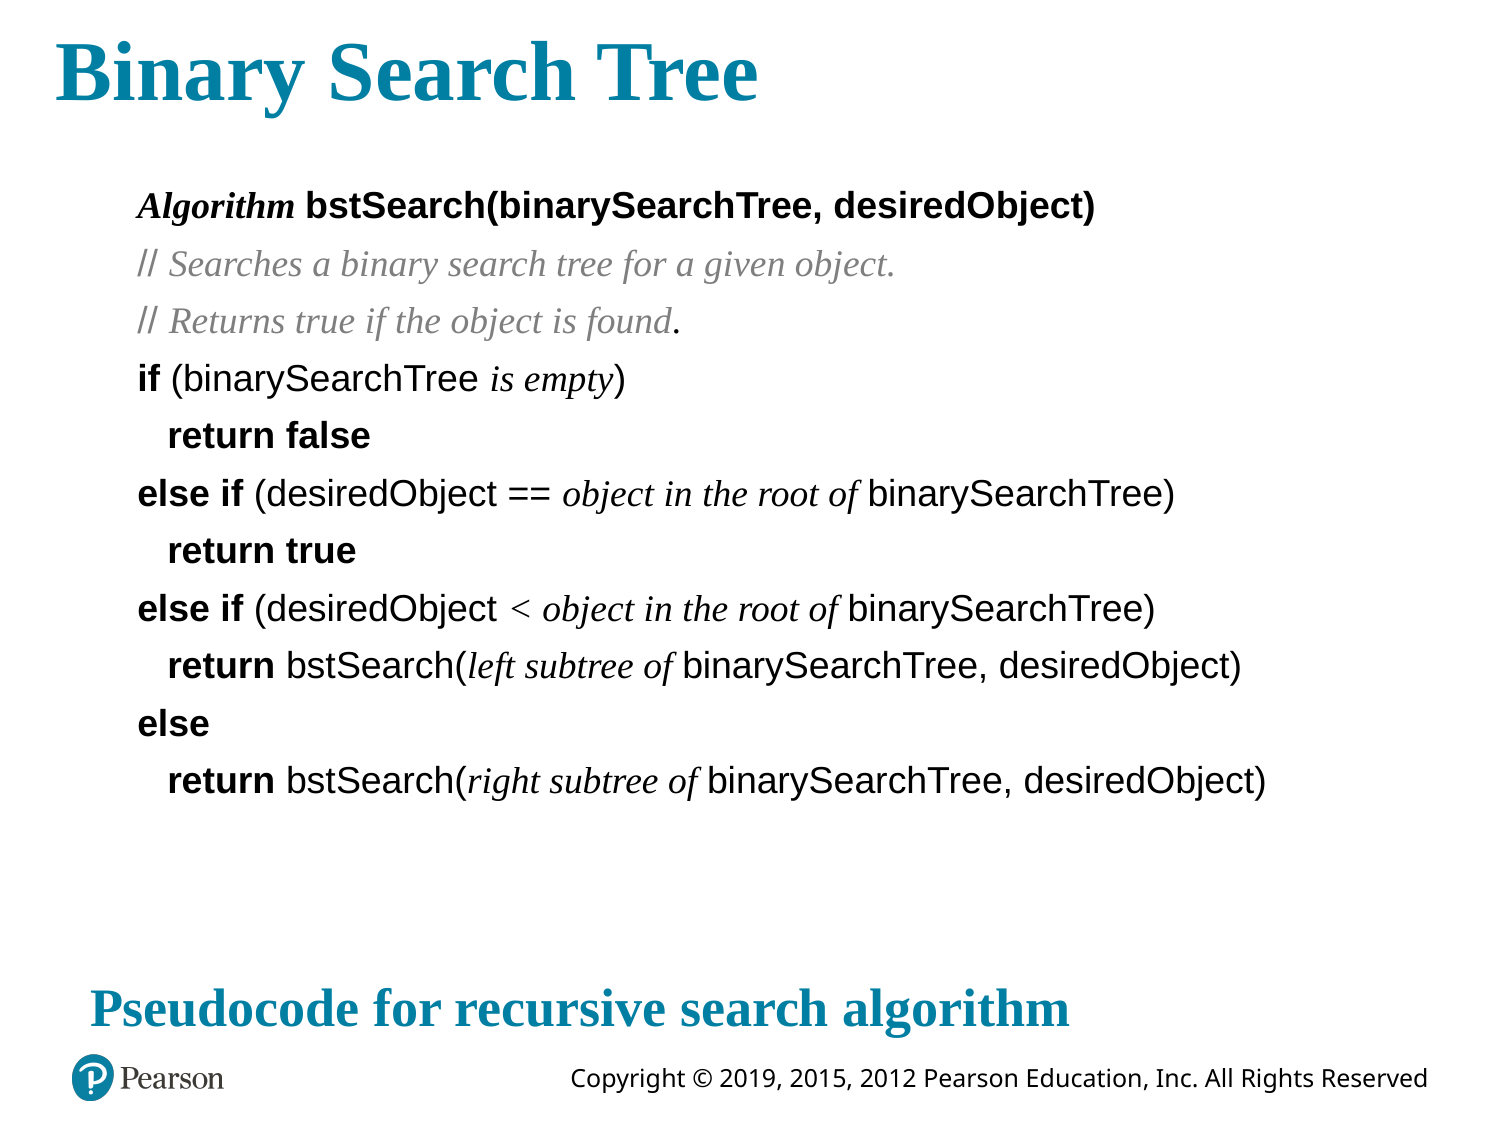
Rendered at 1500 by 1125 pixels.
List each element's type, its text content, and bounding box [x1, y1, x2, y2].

picture [72, 1054, 88, 1070]
picture [98, 1054, 224, 1101]
picture [72, 1087, 83, 1101]
title Binary Search Tree [40, 0, 1438, 133]
list Pseudocode for recursive search algorithm [74, 955, 1426, 1053]
picture [80, 1063, 106, 1088]
text_box Algorithm bstSearch(binarySearchTree, desiredObject) // Searches a binary search tree for a given object. // Returns true if the object is found. if (binarySearchTree is empty) return false else if (desiredObject == object in the root of binarySearchTree) return true else if (desiredObject < object in the root of binarySearchTree) return bstSearch(left subtree of binarySearchTree, desiredObject) else return bstSearch(right subtree of binarySearchTree, desiredObject) [78, 173, 1275, 809]
